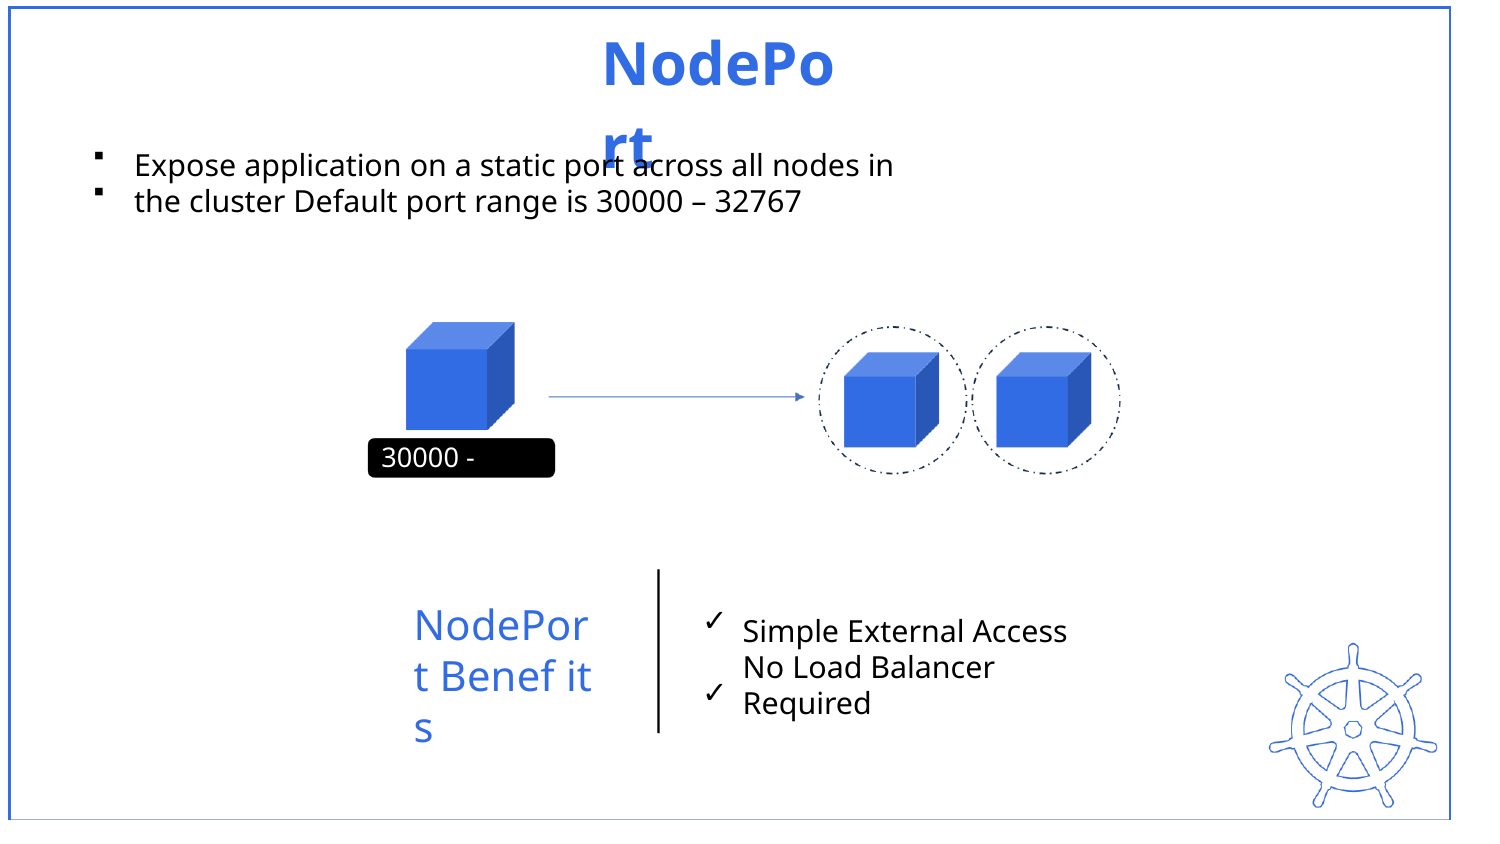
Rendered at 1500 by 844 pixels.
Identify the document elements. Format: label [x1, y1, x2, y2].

text_box [0, 0, 1476, 844]
